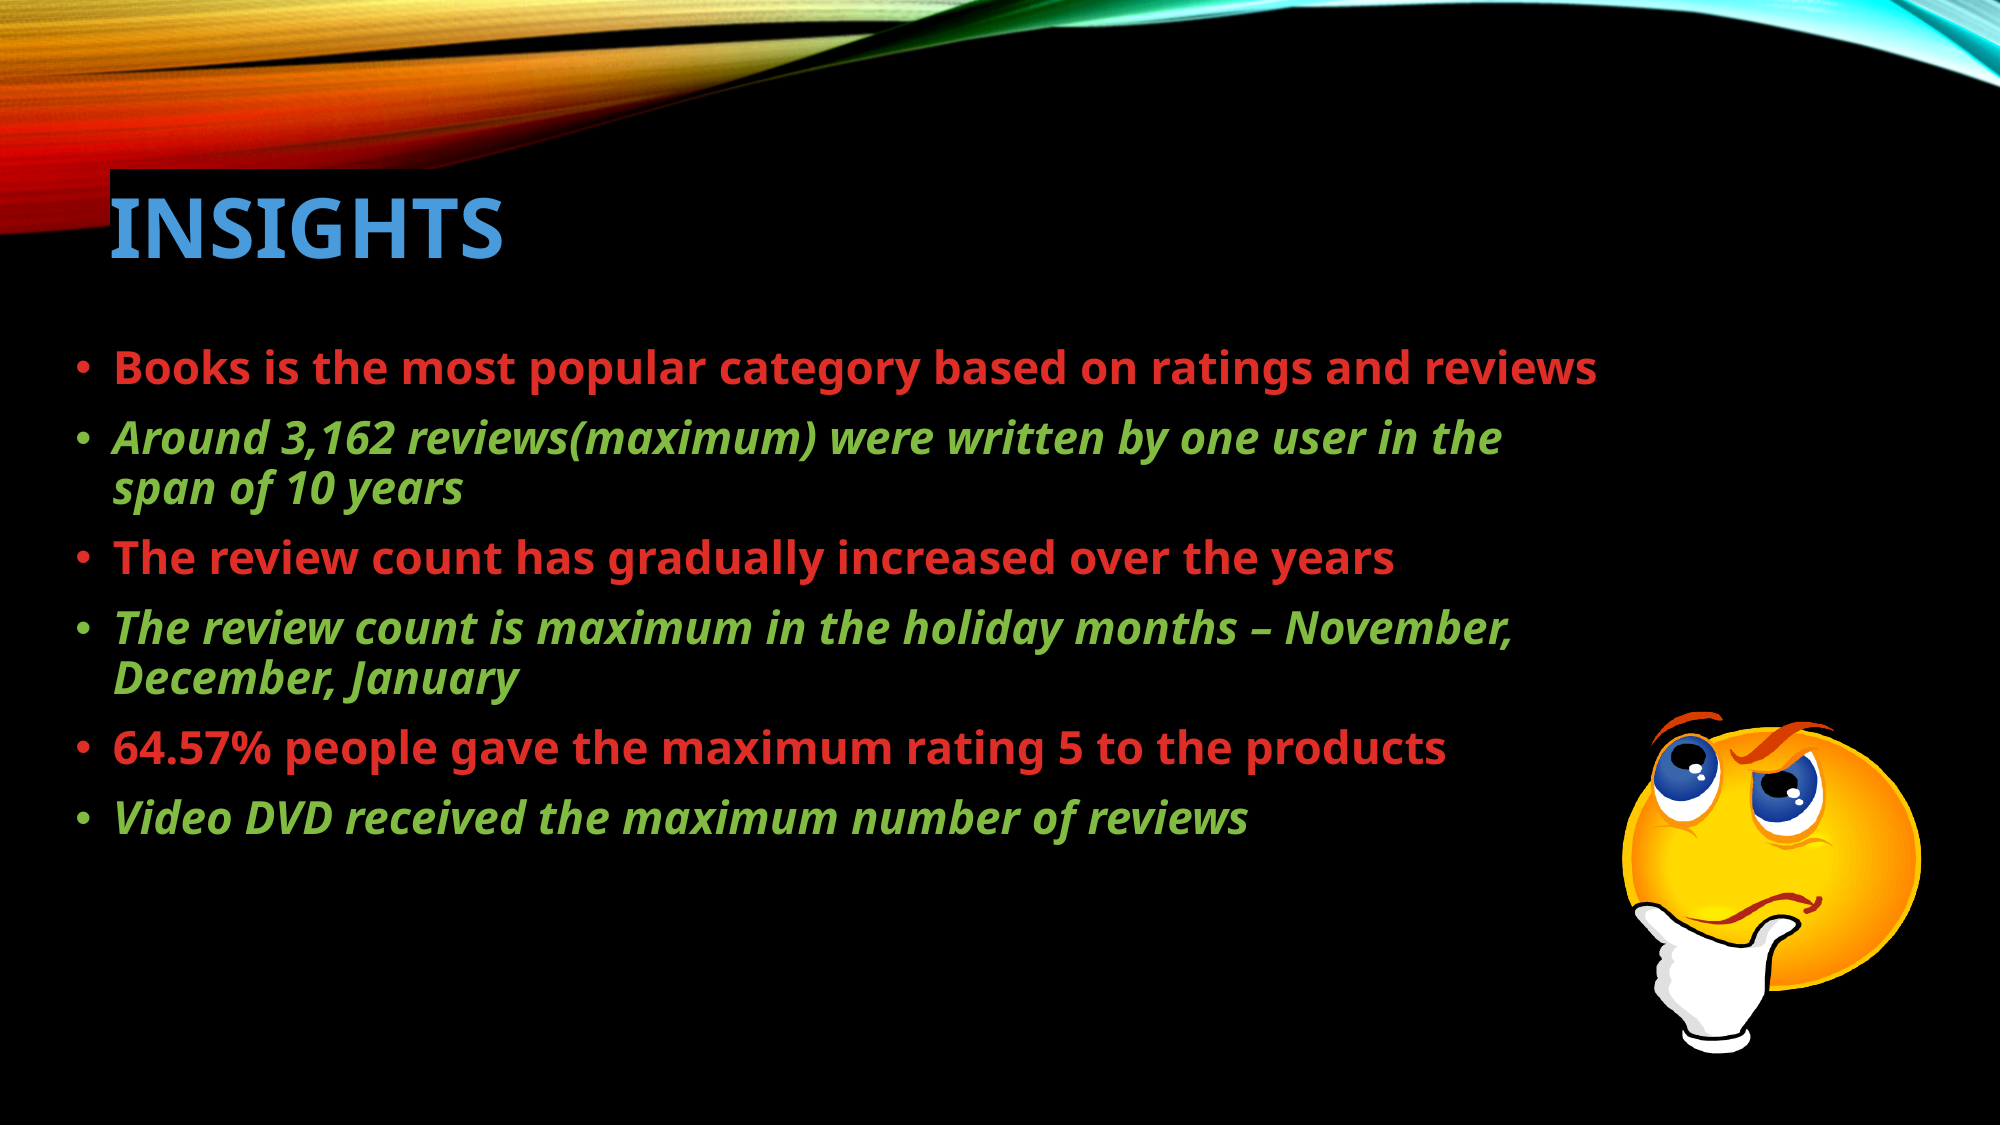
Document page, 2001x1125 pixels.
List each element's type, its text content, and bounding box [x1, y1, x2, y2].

title INSIghts [94, 125, 1888, 338]
list Books is the most popular category based on ratings and reviews Around 3,162 reviews(maximum) were written by one user in the span of 10 years The review count has gradually increased over the years The review count is maximum in the holiday months – November, December, January 64.57% people gave the maximum rating 5 to the products Video DVD received the maximum number of reviews [60, 337, 1622, 1125]
picture [0, 0, 2000, 237]
picture [1620, 710, 1922, 1068]
